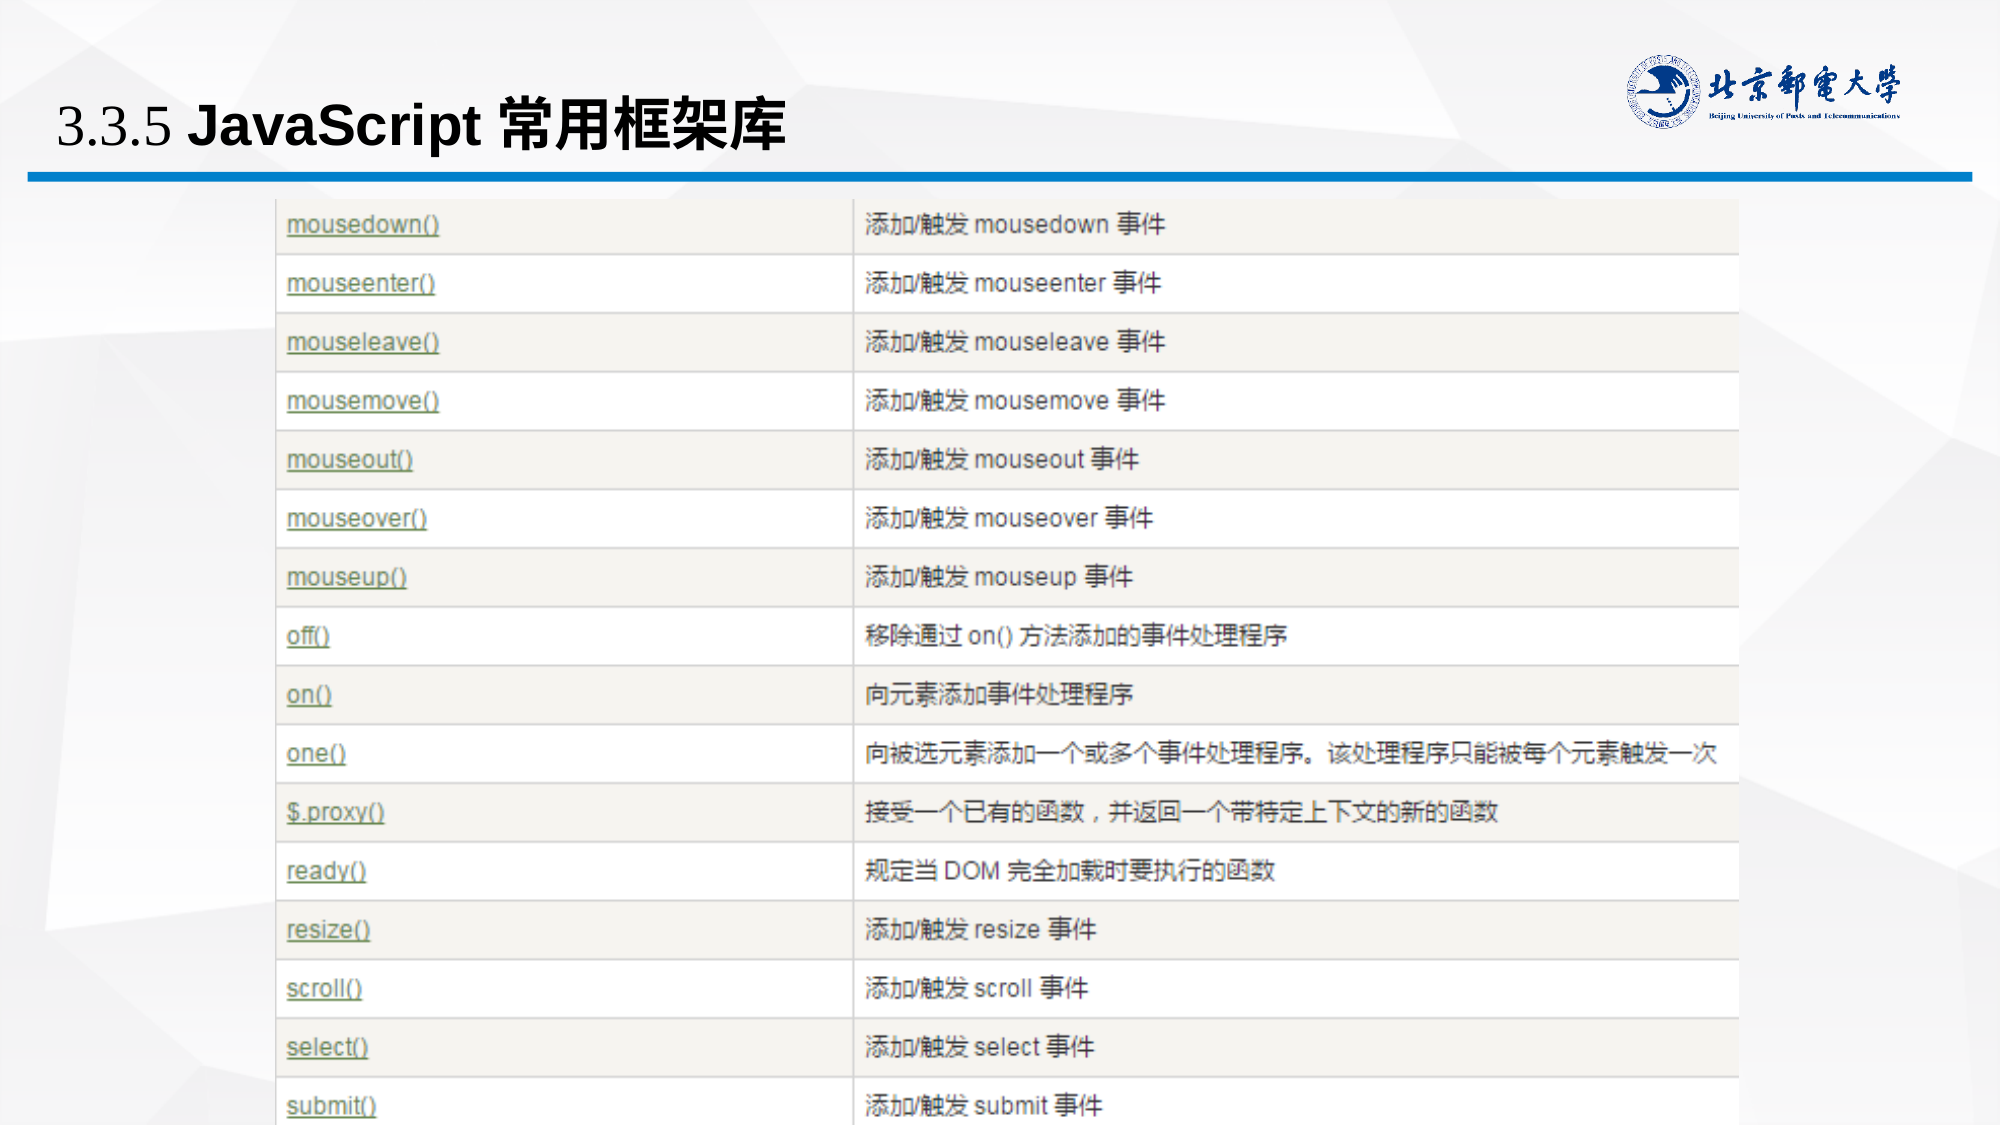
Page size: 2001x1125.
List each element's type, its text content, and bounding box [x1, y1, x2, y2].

picture [0, 0, 2000, 1125]
title 3.3.5 JavaScript常用框架库 [41, 52, 1188, 201]
